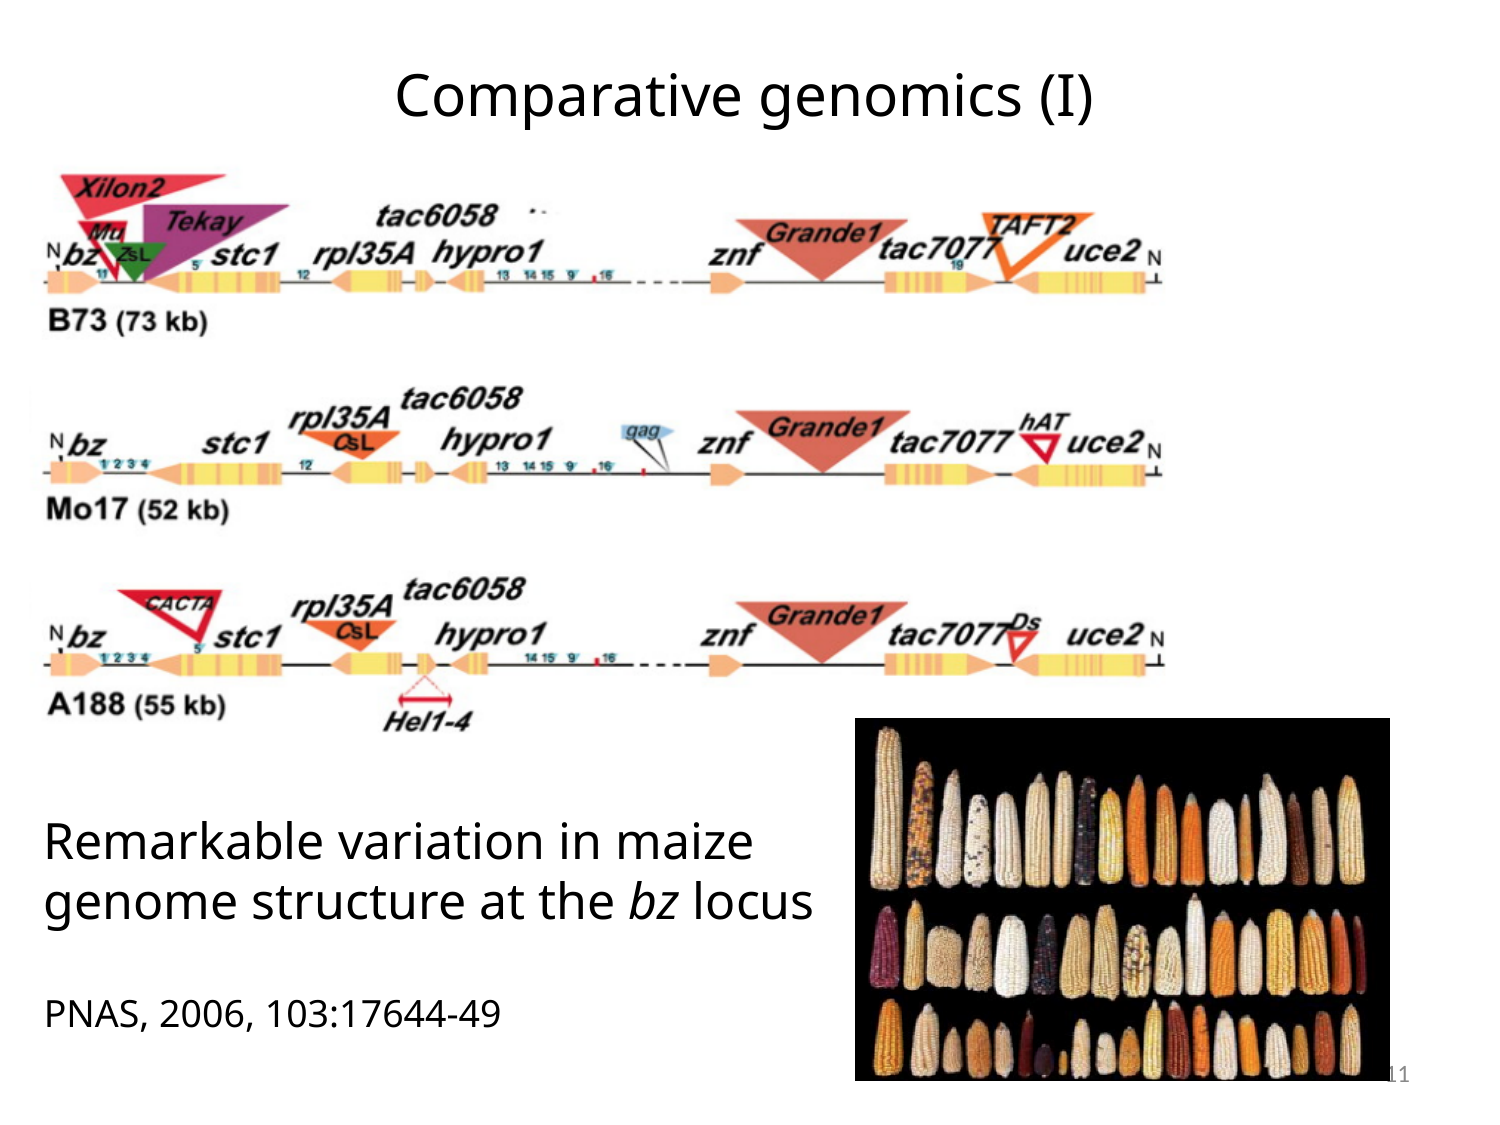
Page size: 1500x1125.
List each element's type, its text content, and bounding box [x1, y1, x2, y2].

text_box Remarkable variation in maize genome structure at the bz locus PNAS, 2006, 103:17644-49 [28, 802, 849, 1042]
slide_number 11 [1074, 1042, 1425, 1103]
title Comparative genomics (I) [261, 45, 1228, 141]
picture [28, 140, 1390, 1082]
